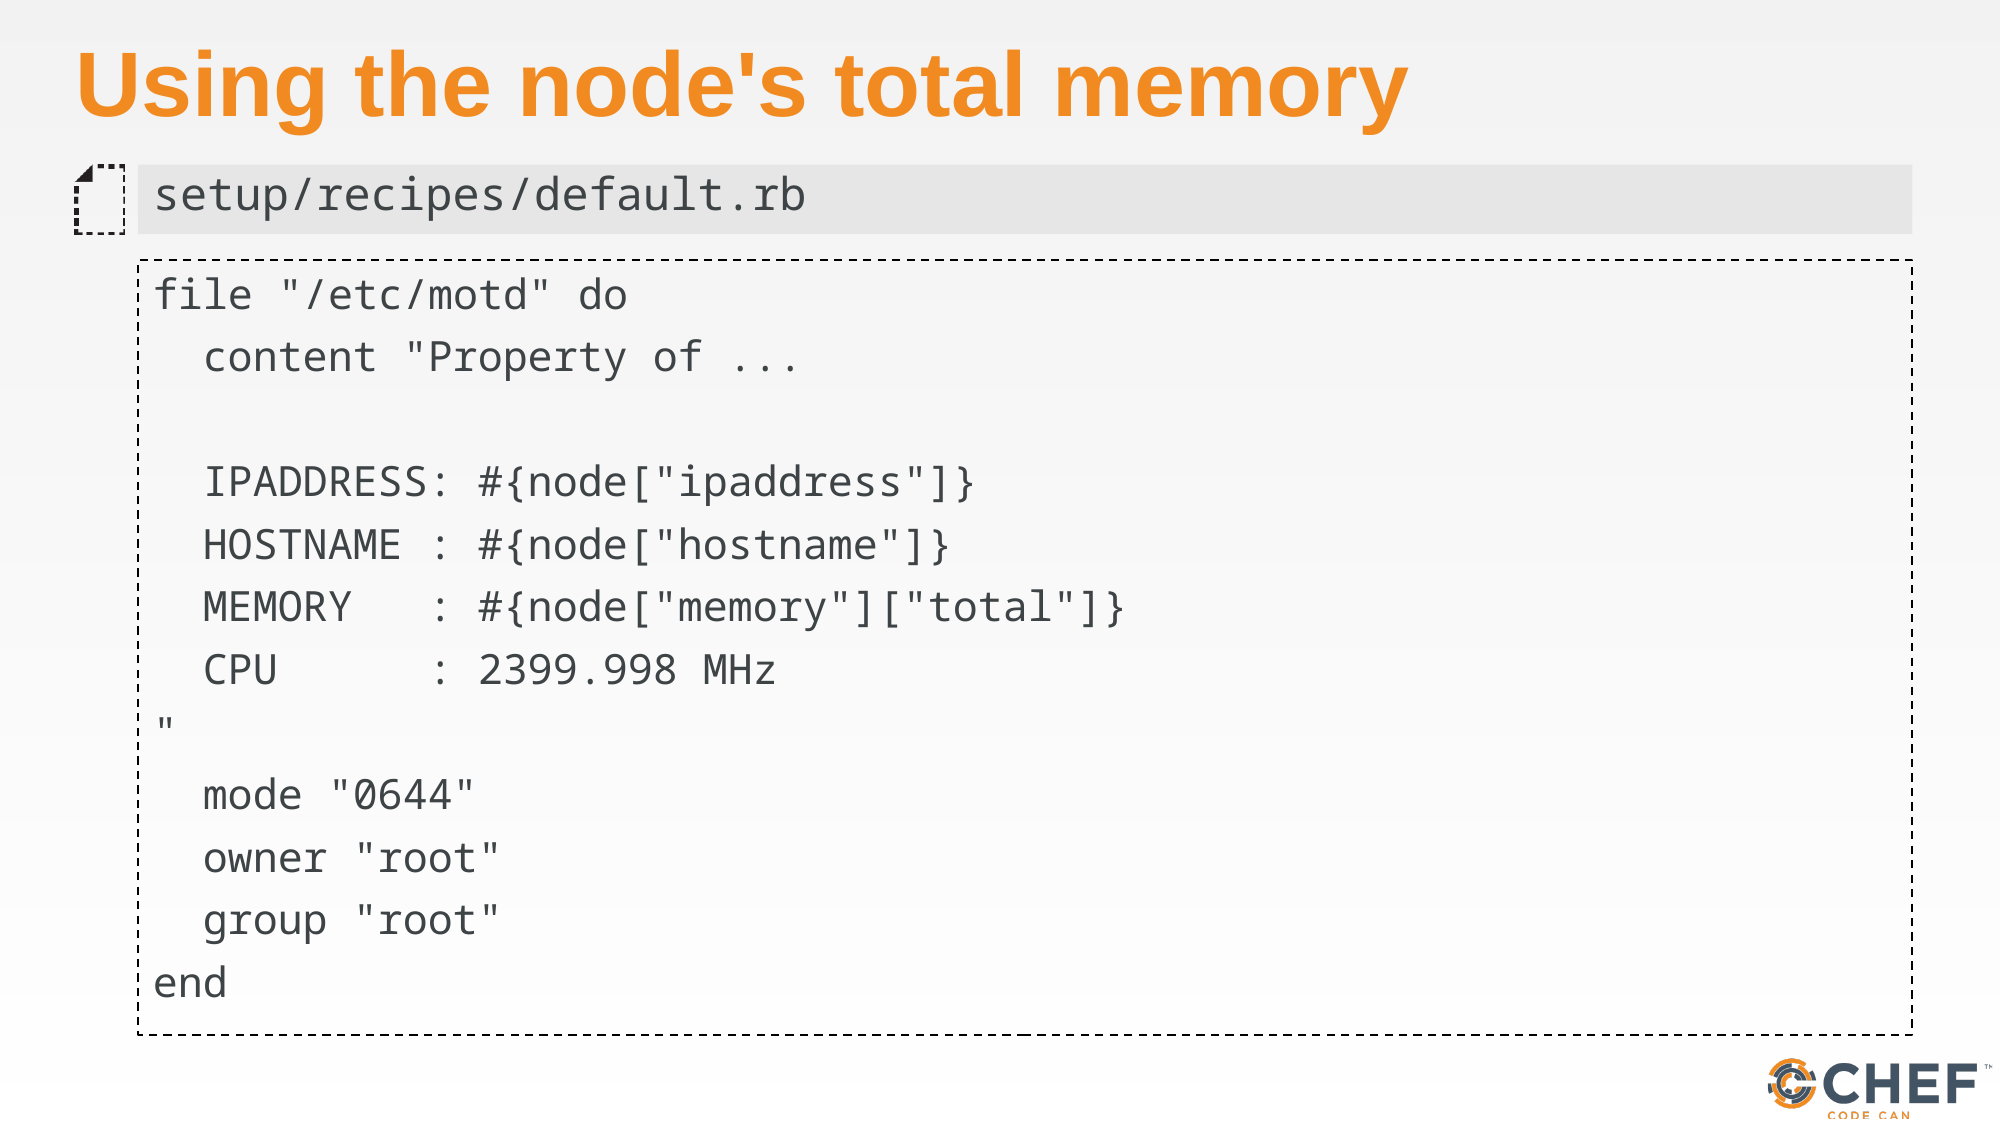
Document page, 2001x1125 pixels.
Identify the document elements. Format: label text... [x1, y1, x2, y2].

title Using the node's total memory [75, 37, 1913, 140]
list file "/etc/motd" do content "Property of ... IPADDRESS: #{node["ipaddress"]} HOSTNAME : #{node["hostname"]} MEMORY : #{node["memory"]["total"]} CPU : 2399.998 MHz " mode "0644" owner "root" group "root" end [137, 259, 1913, 1036]
list setup/recipes/default.rb [137, 164, 1913, 235]
